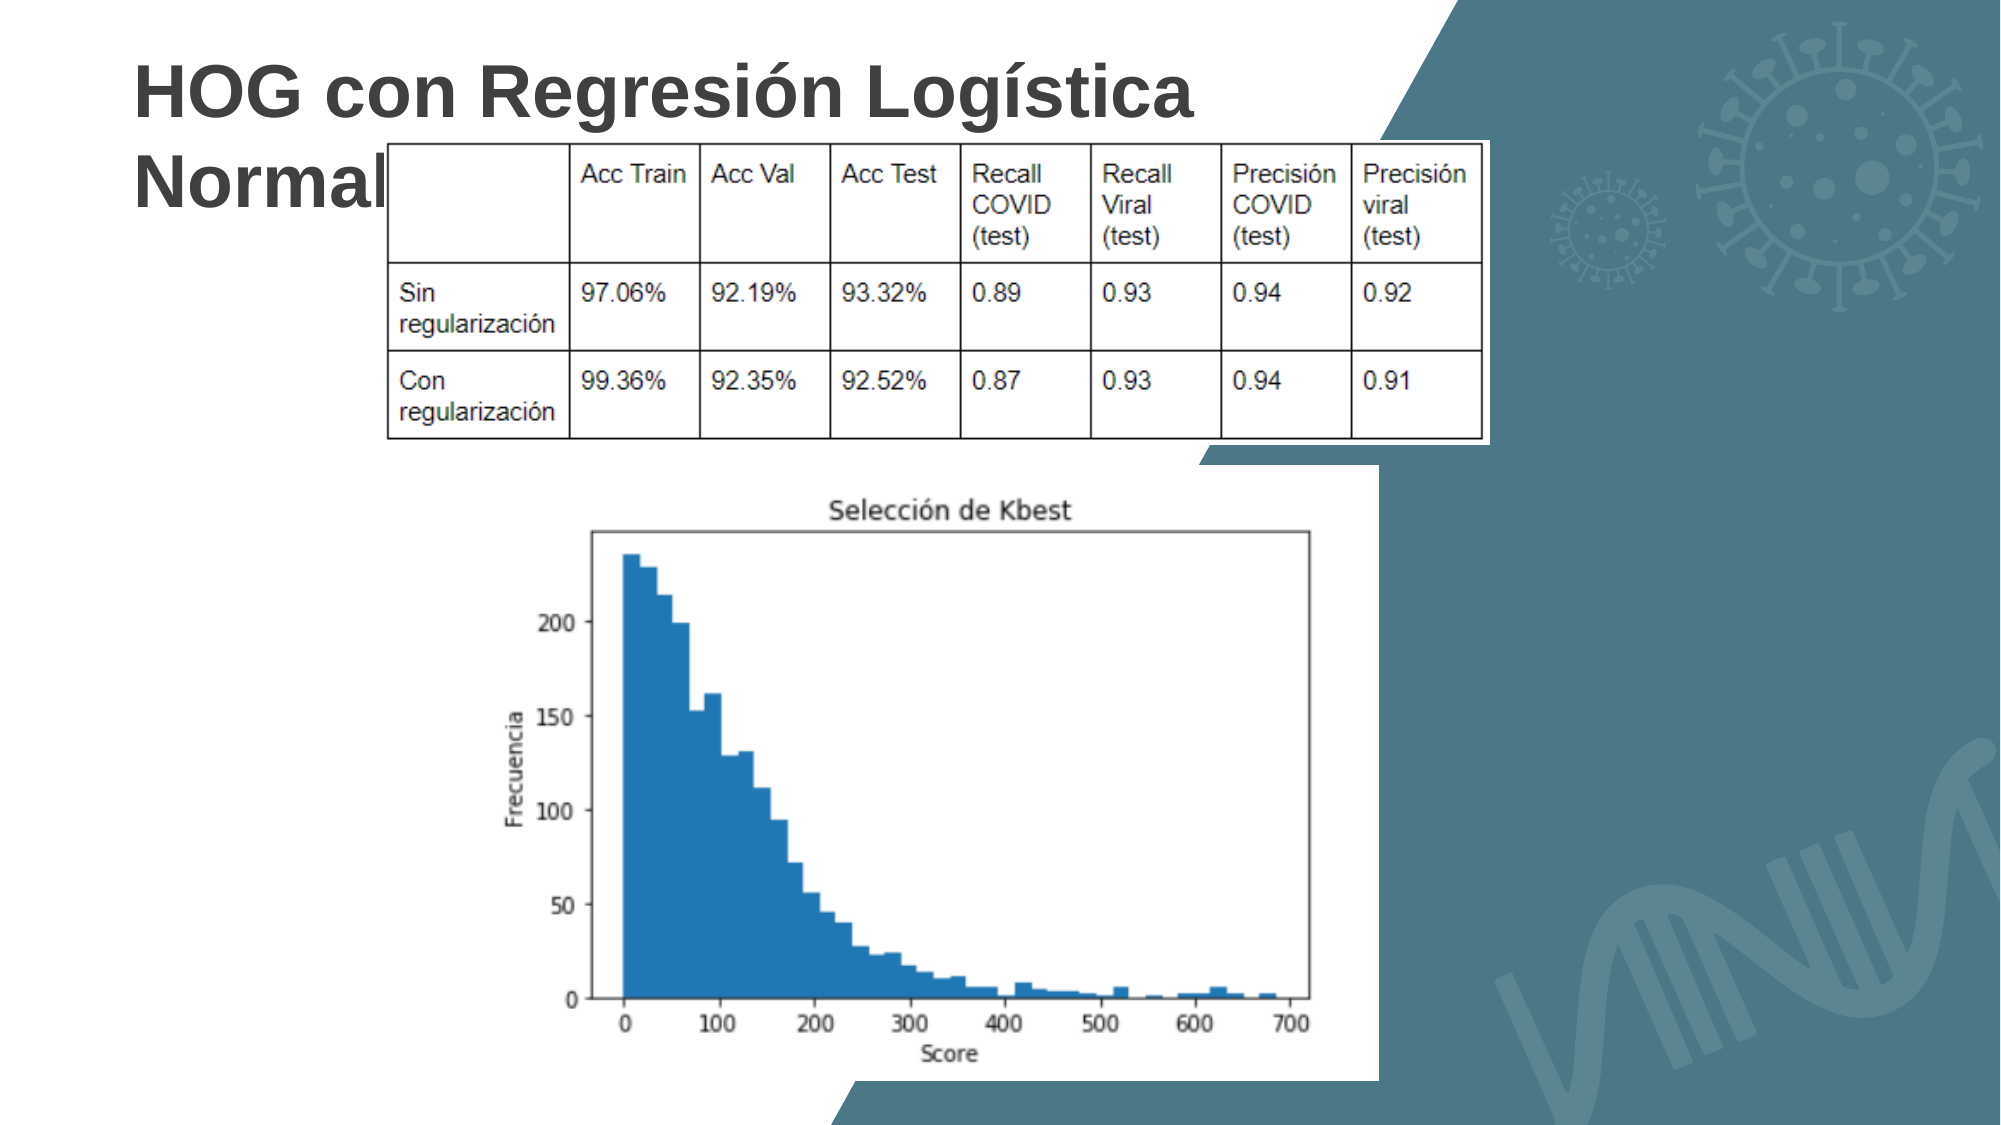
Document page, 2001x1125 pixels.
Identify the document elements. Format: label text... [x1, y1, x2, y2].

picture [384, 140, 1490, 445]
picture [494, 465, 1379, 1081]
text_box HOG con Regresión Logística Normalización [118, 34, 1311, 230]
